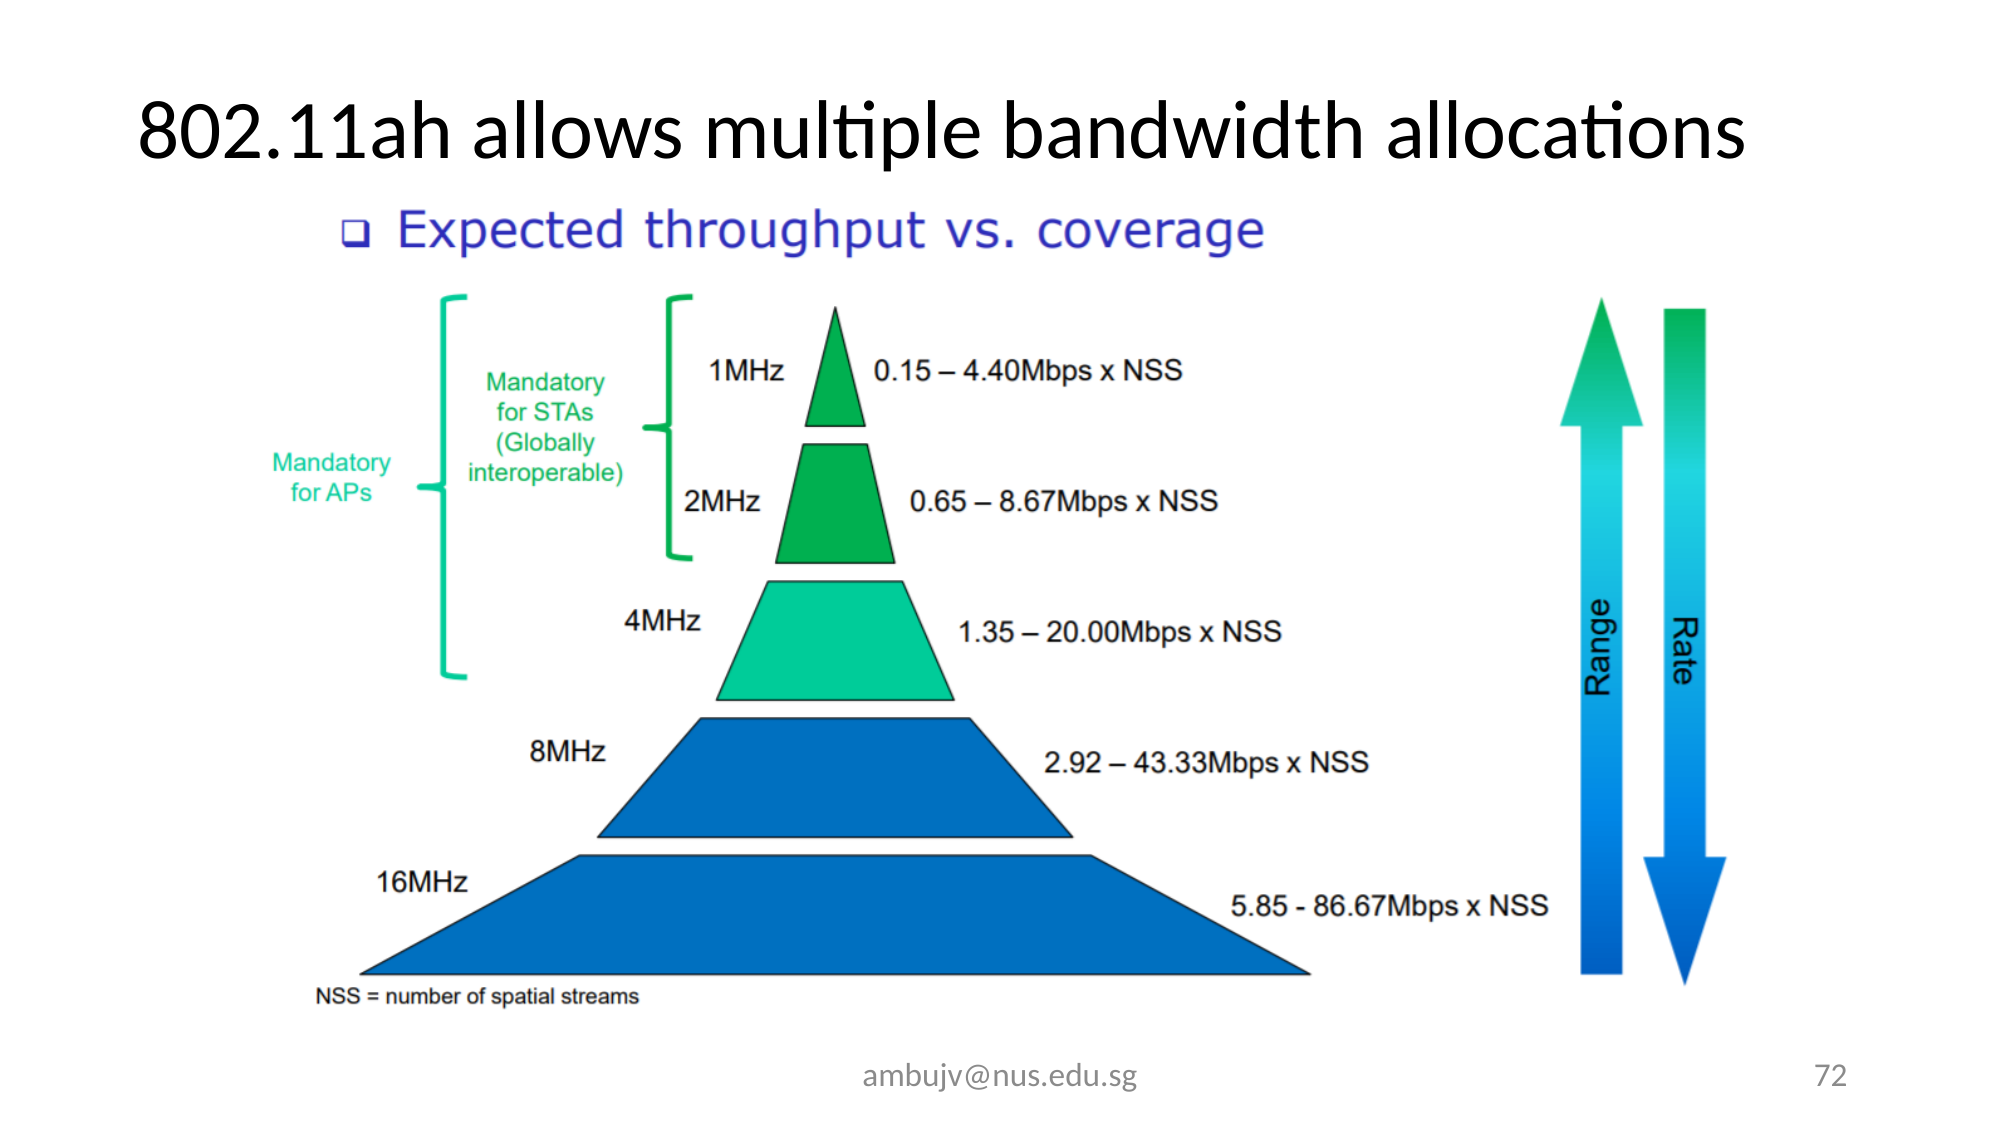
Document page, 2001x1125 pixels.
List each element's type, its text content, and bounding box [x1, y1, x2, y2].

picture [266, 187, 1740, 1010]
footer ambujv@nus.edu.sg [662, 1042, 1338, 1103]
slide_number 72 [1412, 1042, 1863, 1103]
title 802.11ah allows multiple bandwidth allocations [122, 22, 1985, 240]
